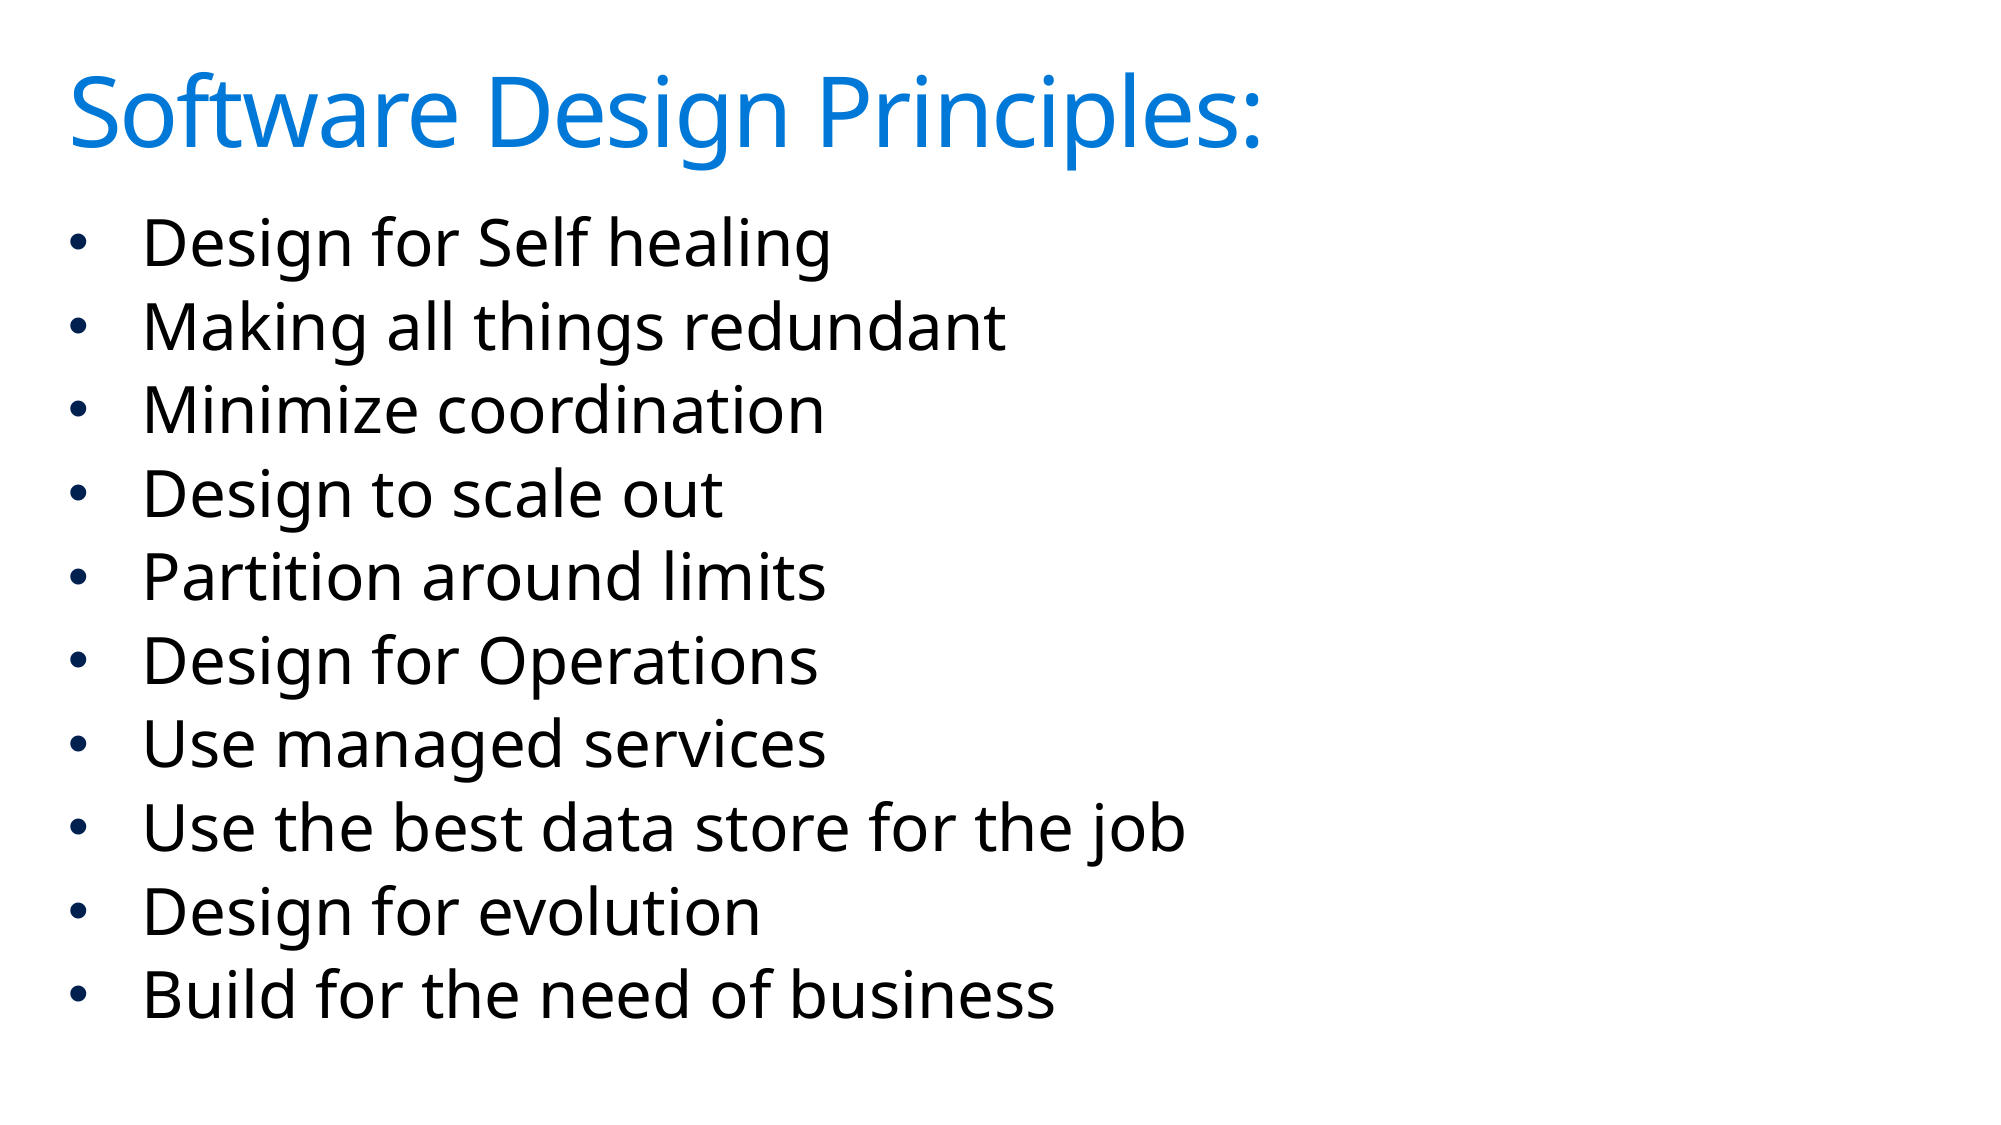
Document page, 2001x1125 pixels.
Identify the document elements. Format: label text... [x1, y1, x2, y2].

title Software Design Principles: [44, 47, 1957, 196]
list Design for Self healing Making all things redundant Minimize coordination Design to scale out Partition around limits Design for Operations Use managed services Use the best data store for the job Design for evolution Build for the need of business [44, 195, 1956, 1081]
